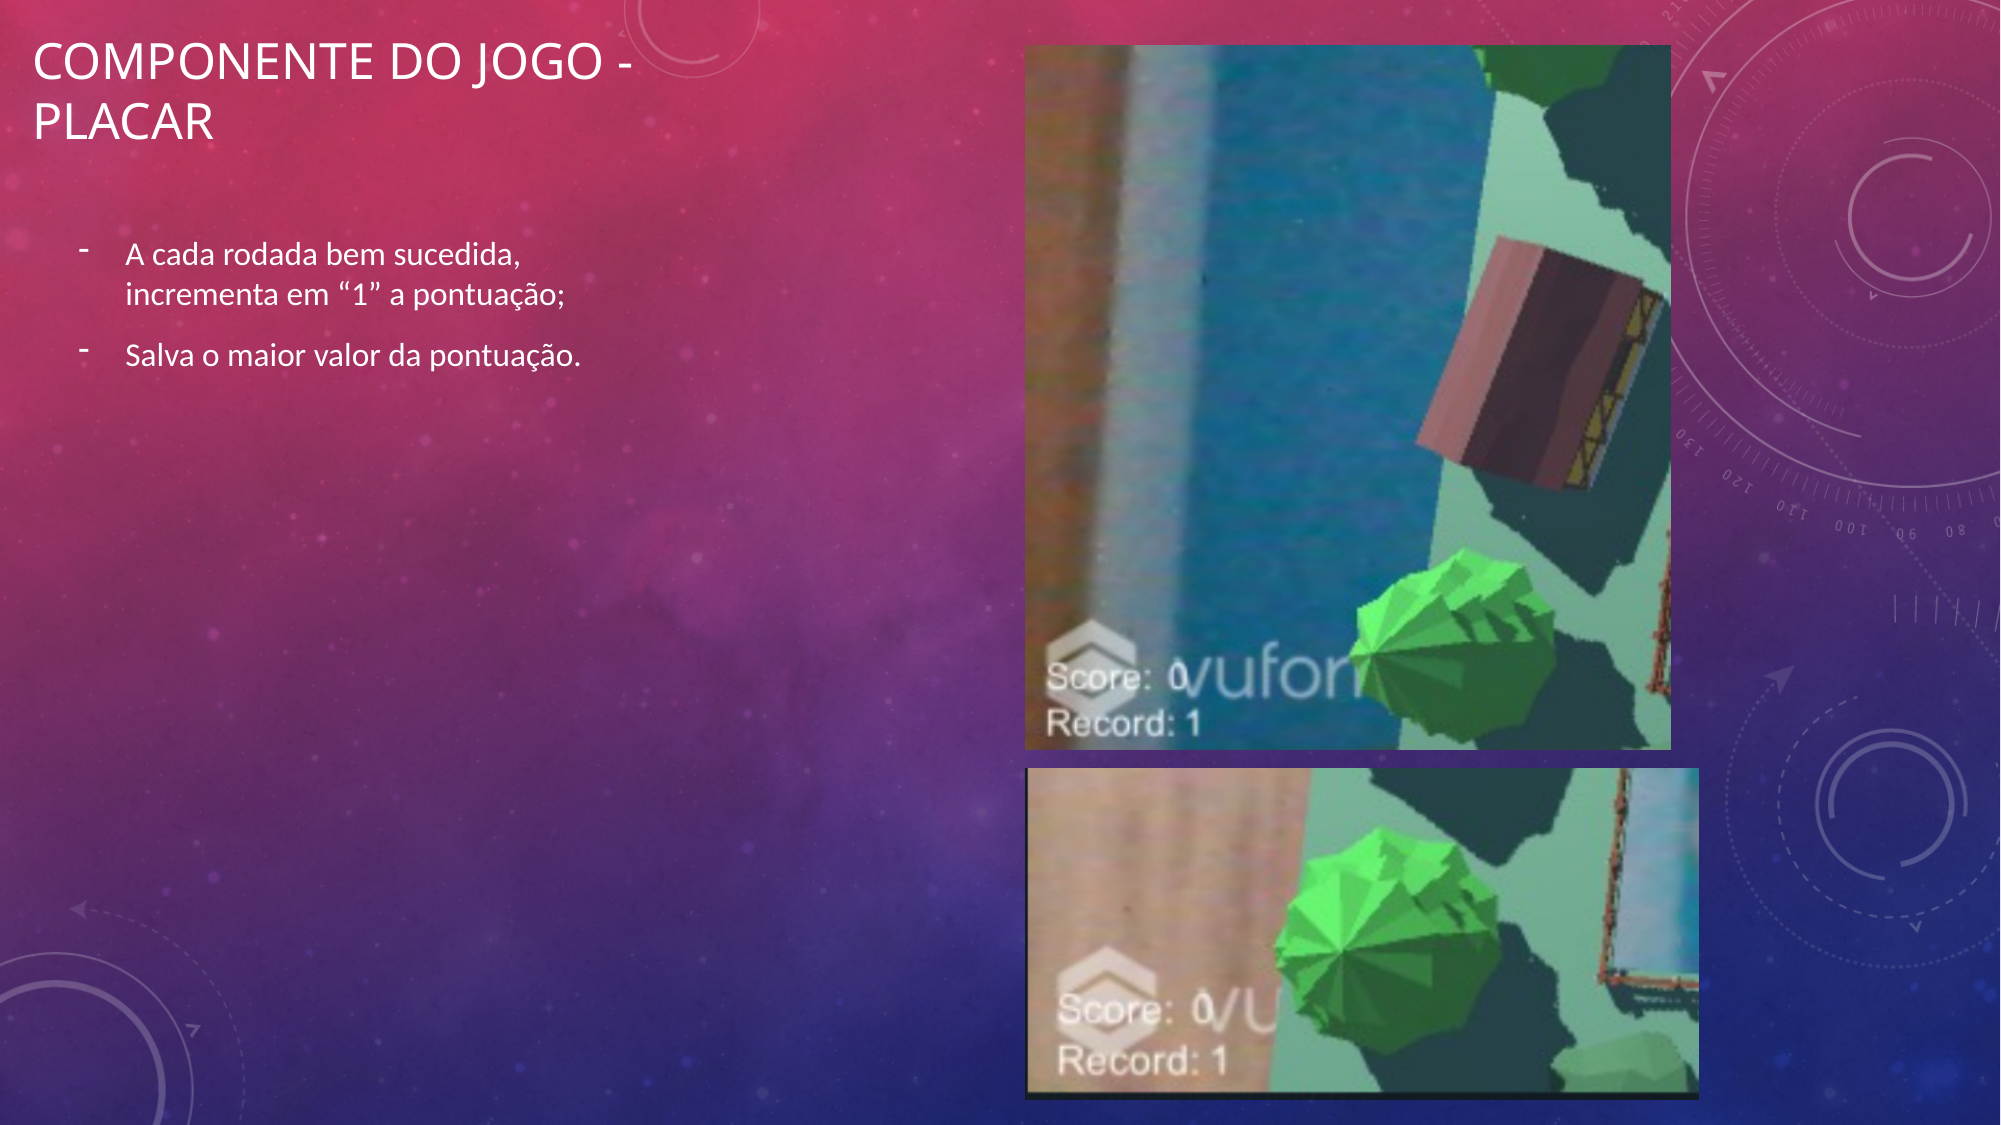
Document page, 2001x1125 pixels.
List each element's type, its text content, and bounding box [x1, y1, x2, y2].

title Componente do jogo - Placar [17, 18, 840, 157]
list A cada rodada bem sucedida, incrementa em “1” a pontuação; Salva o maior valor da pontuação. [63, 224, 668, 525]
picture [0, 0, 2001, 1125]
